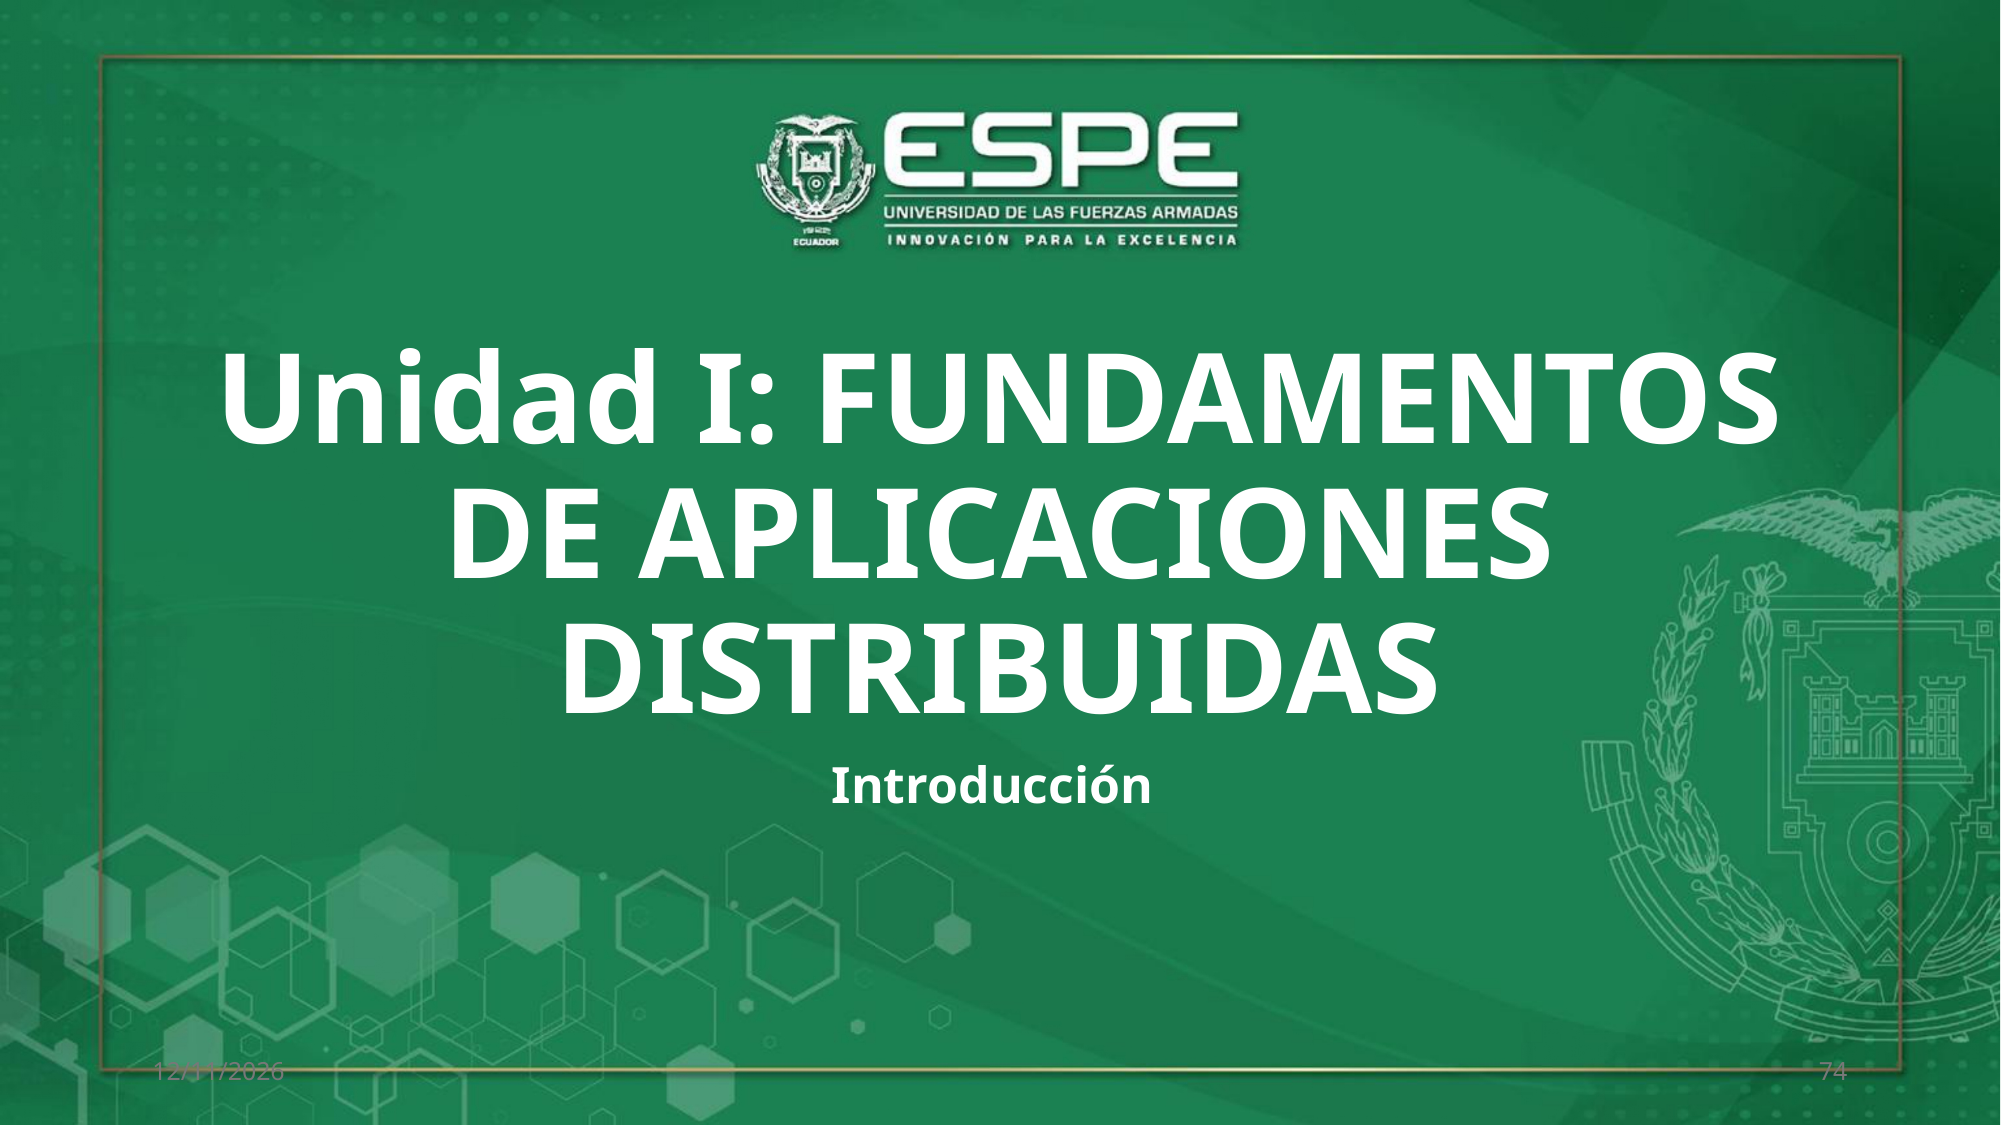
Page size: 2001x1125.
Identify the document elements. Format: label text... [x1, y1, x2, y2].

picture [0, 0, 2001, 1125]
list Introducción [136, 752, 1862, 999]
title Unidad I: FUNDAMENTOS DE APLICACIONES DISTRIBUIDAS [136, 280, 1862, 749]
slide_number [137, 1042, 588, 1103]
slide_number 74 [1412, 1042, 1863, 1103]
